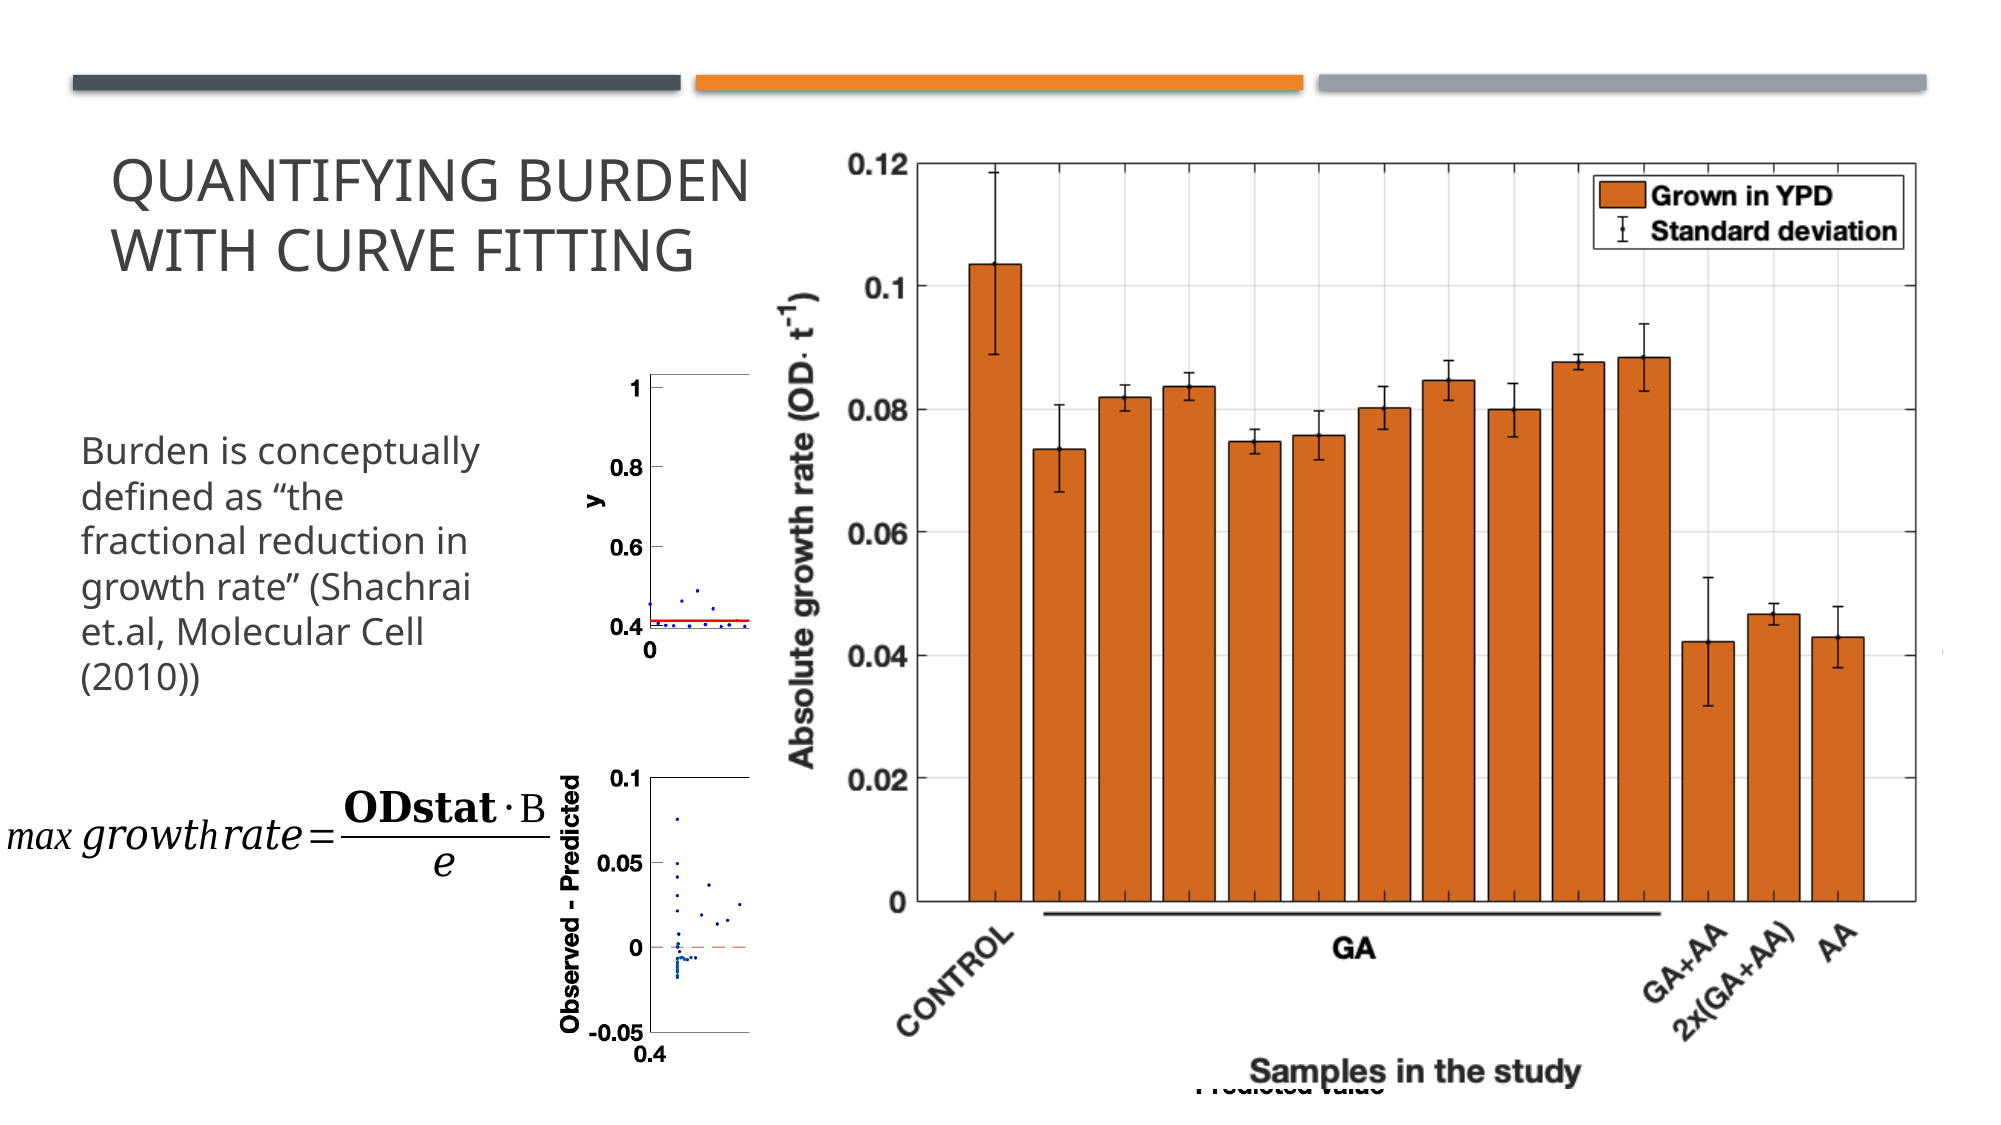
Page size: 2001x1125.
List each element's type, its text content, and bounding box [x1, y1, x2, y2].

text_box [748, 139, 1943, 1090]
picture [550, 272, 1960, 1125]
list Burden is conceptually defined as “the fractional reduction in growth rate” (Shachrai et.al, Molecular Cell (2010)) [65, 415, 508, 710]
title QUANTIFYING BURDEN WITH CURVE FITTING [95, 115, 870, 311]
